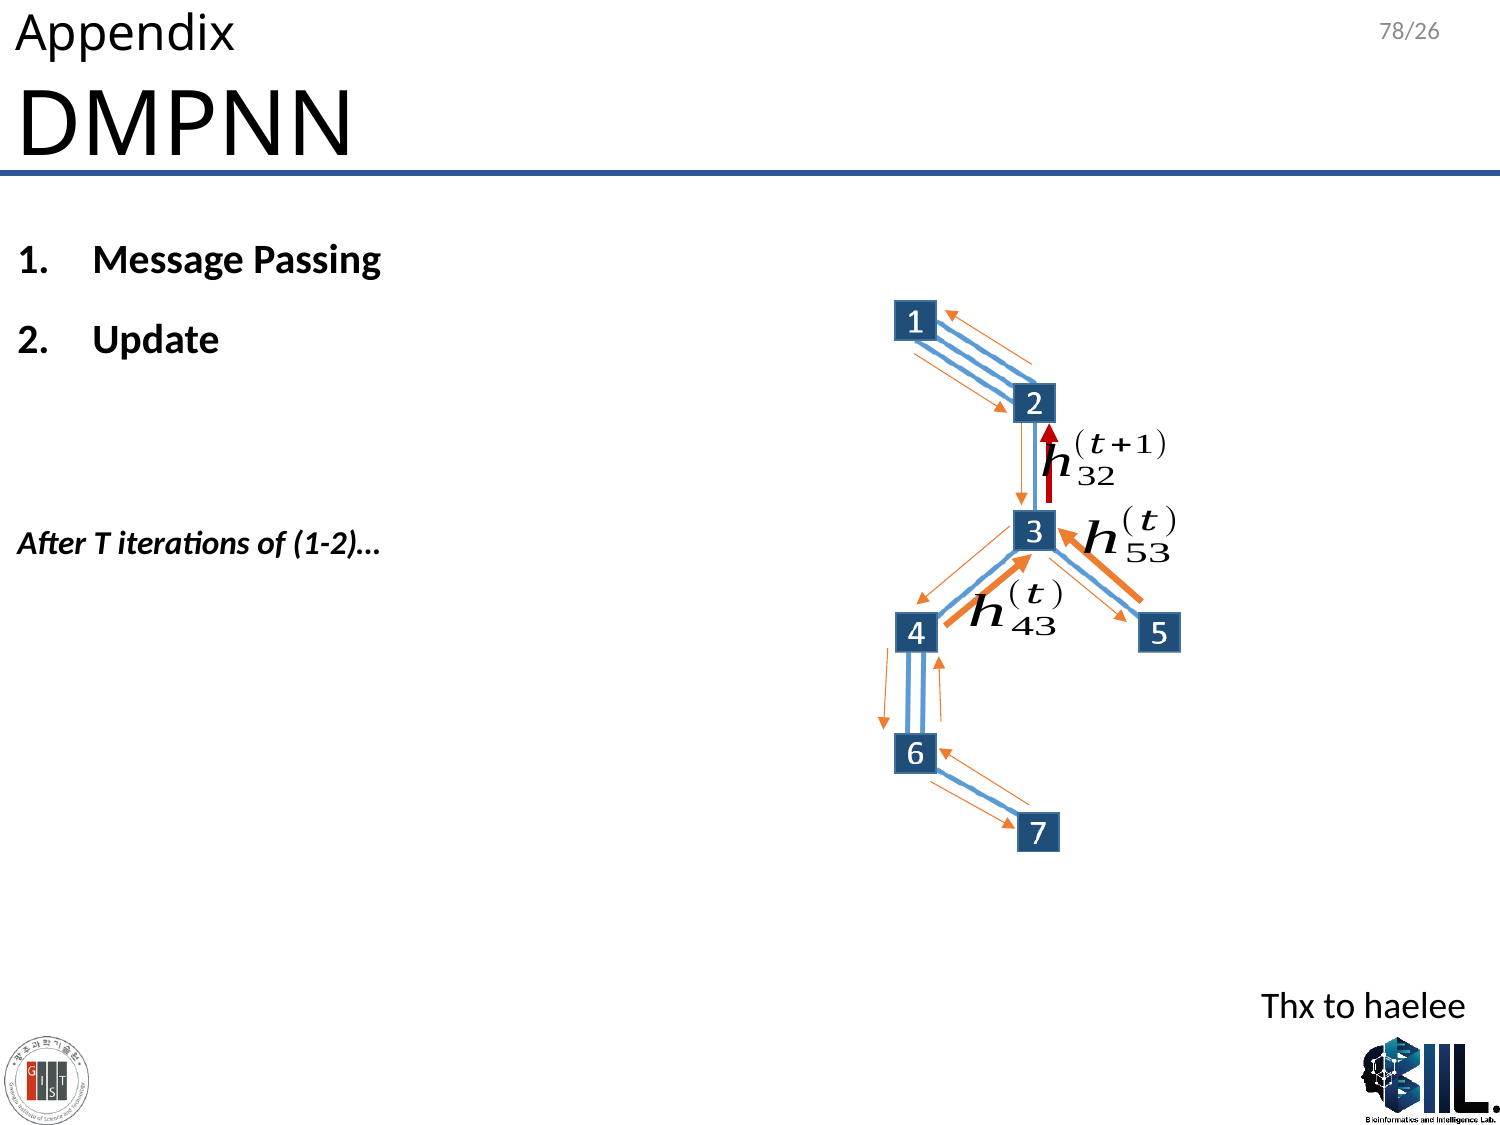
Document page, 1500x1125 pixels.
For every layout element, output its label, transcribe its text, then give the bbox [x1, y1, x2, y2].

picture [1361, 1037, 1500, 1125]
title Appendix [0, 0, 602, 68]
picture [4, 1036, 89, 1125]
slide_number 78/26 [1117, 0, 1455, 60]
text_box DMPNN [0, 176, 1238, 183]
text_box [883, 288, 1190, 874]
text_box Thx to haelee [1246, 973, 1482, 1033]
text_box DMPNN [0, 68, 1238, 170]
